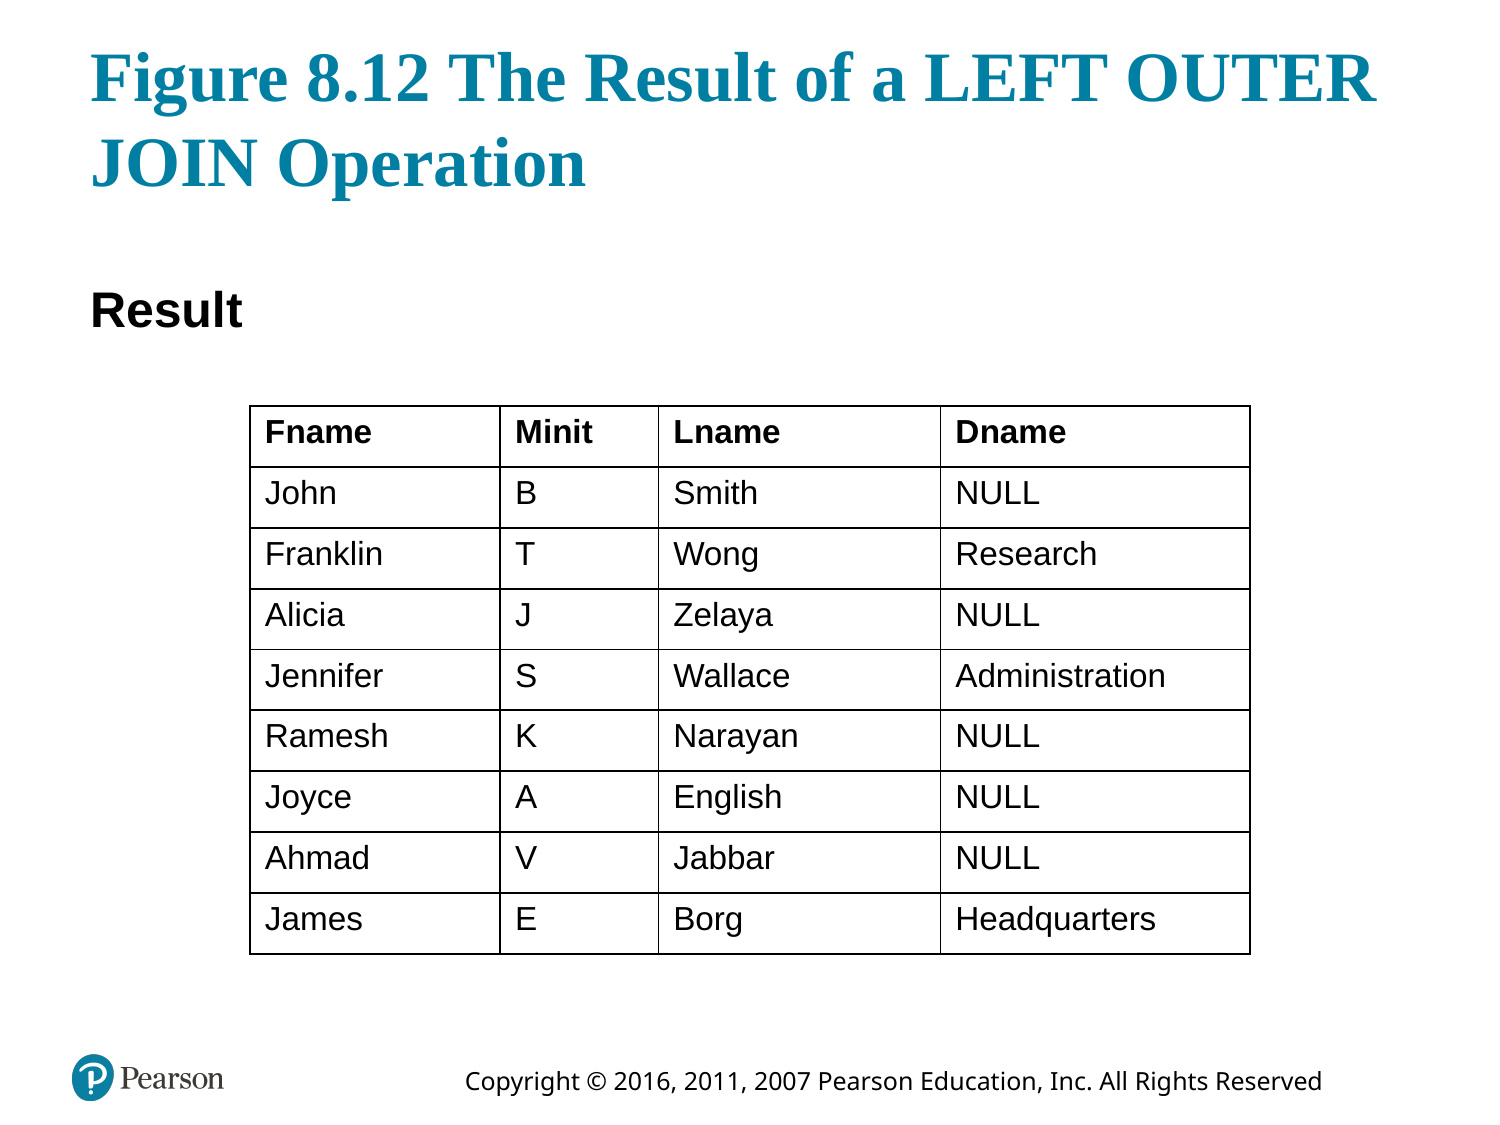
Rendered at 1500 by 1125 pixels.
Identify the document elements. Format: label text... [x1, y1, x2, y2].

table_cell NULL [941, 590, 1249, 649]
table_header F name [251, 407, 499, 466]
table_cell Zelaya [659, 590, 940, 649]
table_header D name [941, 407, 1249, 466]
picture [72, 1087, 83, 1101]
table_cell John [251, 468, 499, 527]
table_cell V [501, 833, 658, 892]
table_cell J [501, 590, 658, 649]
table_cell Alicia [251, 590, 499, 649]
table_cell James [251, 894, 499, 953]
table_cell E [501, 894, 658, 953]
table_cell Jennifer [251, 650, 499, 709]
table_cell T [501, 529, 658, 588]
table_cell Joyce [251, 772, 499, 831]
table_cell Smith [659, 468, 940, 527]
table_cell Franklin [251, 529, 499, 588]
table_header M init [501, 407, 658, 466]
table_cell Borg [659, 894, 940, 953]
list Result [75, 262, 1425, 341]
table_cell English [659, 772, 940, 831]
picture [72, 1054, 88, 1070]
table_cell Wong [659, 529, 940, 588]
table_cell S [501, 650, 658, 709]
table_cell Administration [941, 650, 1249, 709]
table_cell Narayan [659, 711, 940, 770]
table_cell Ahmad [251, 833, 499, 892]
table_cell B [501, 468, 658, 527]
table_cell Headquarters [941, 894, 1249, 953]
title Figure 8.12 The Result of a LEFT OUTER JOIN Operation [75, 35, 1425, 216]
table_cell Ramesh [251, 711, 499, 770]
table_cell NULL [941, 711, 1249, 770]
table_cell Jabbar [659, 833, 940, 892]
table_cell Wallace [659, 650, 940, 709]
table_cell K [501, 711, 658, 770]
picture [98, 1054, 224, 1101]
table_cell A [501, 772, 658, 831]
table_cell NULL [941, 772, 1249, 831]
table_cell Research [941, 529, 1249, 588]
table_cell NULL [941, 468, 1249, 527]
table_cell NULL [941, 833, 1249, 892]
table_header L name [659, 407, 940, 466]
picture [80, 1063, 106, 1088]
